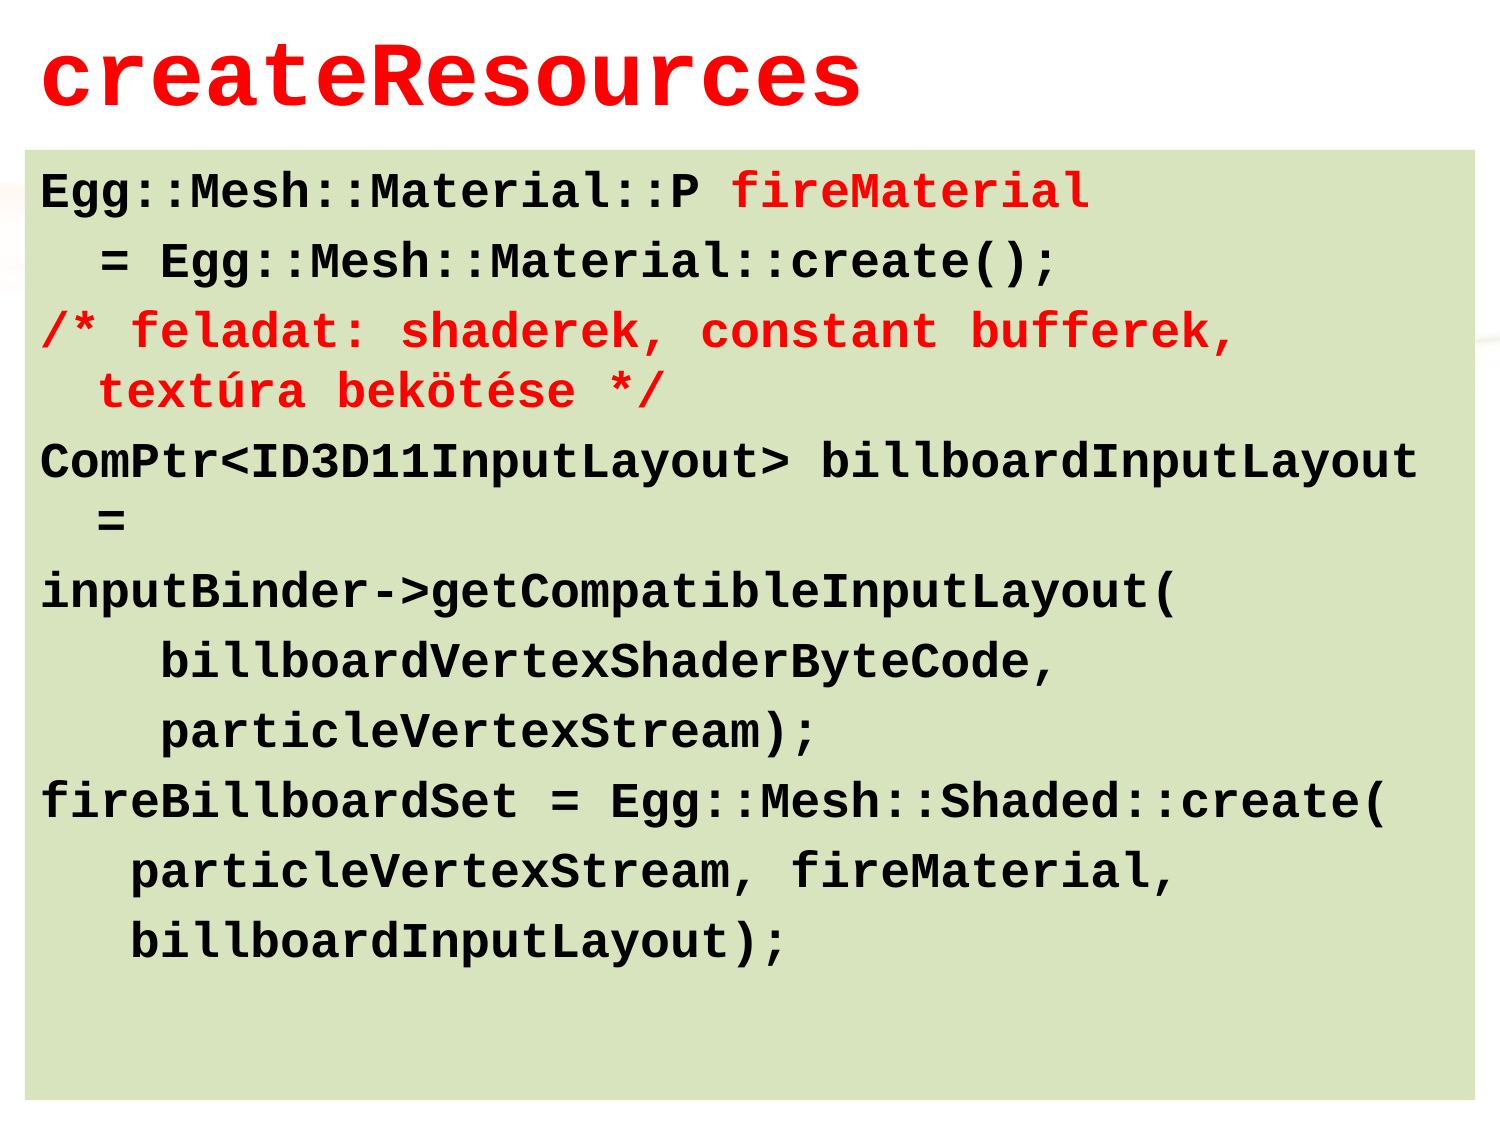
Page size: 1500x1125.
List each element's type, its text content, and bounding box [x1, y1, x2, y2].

list Egg::Mesh::Material::P fireMaterial = Egg::Mesh::Material::create(); /* feladat: shaderek, constant bufferek, textúra bekötése */ ComPtr<ID3D11InputLayout> billboardInputLayout = inputBinder->getCompatibleInputLayout( billboardVertexShaderByteCode, particleVertexStream); fireBillboardSet = Egg::Mesh::Shaded::create( particleVertexStream, fireMaterial, billboardInputLayout); [24, 149, 1475, 1100]
title createResources [24, 12, 1275, 125]
